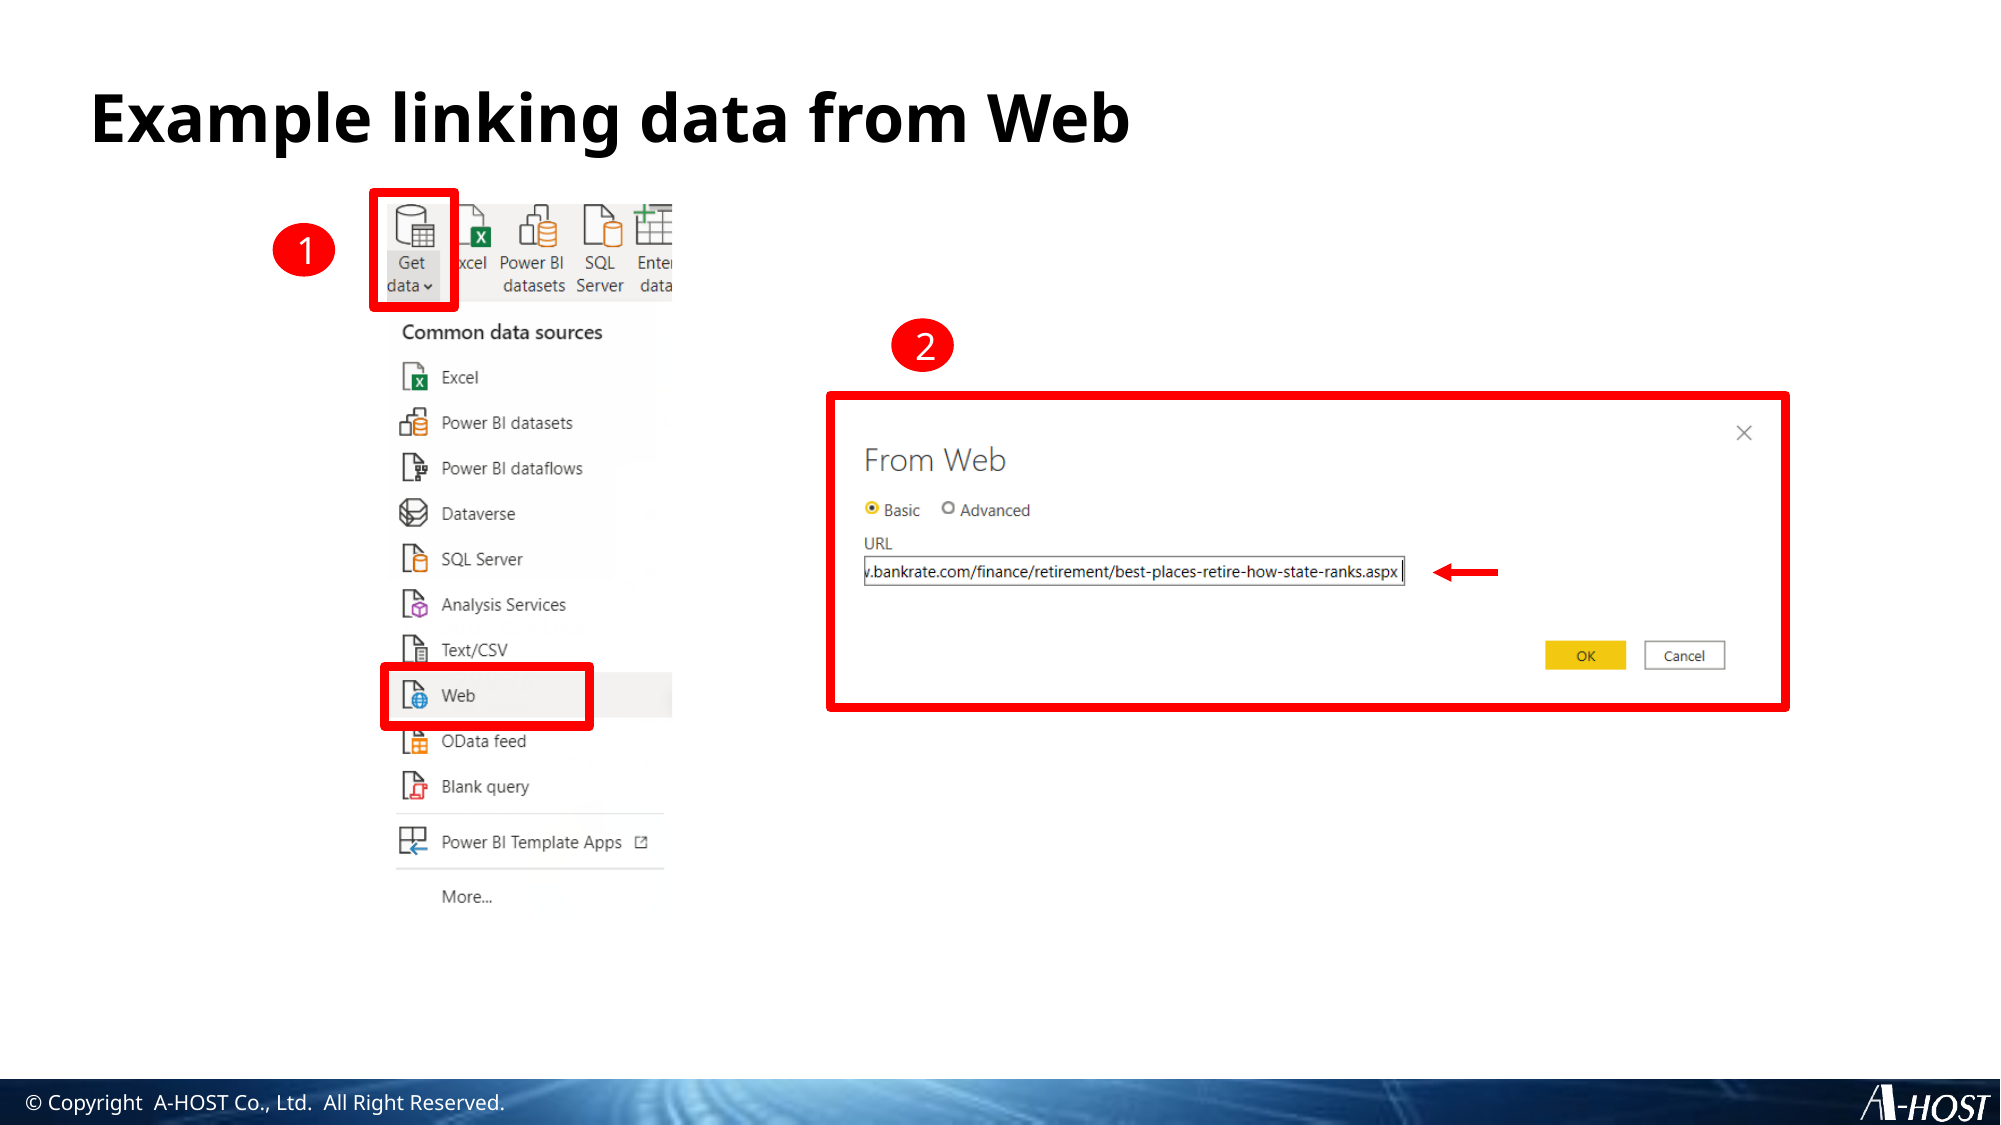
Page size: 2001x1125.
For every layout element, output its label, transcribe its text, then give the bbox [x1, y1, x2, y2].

text_box 1 [270, 220, 338, 279]
picture [830, 417, 1759, 708]
text_box 2 [889, 316, 956, 375]
picture [0, 1079, 2000, 1125]
picture [386, 204, 673, 921]
title Example linking data from Web [74, 0, 1926, 165]
text_box [371, 190, 457, 309]
text_box [828, 393, 1788, 710]
